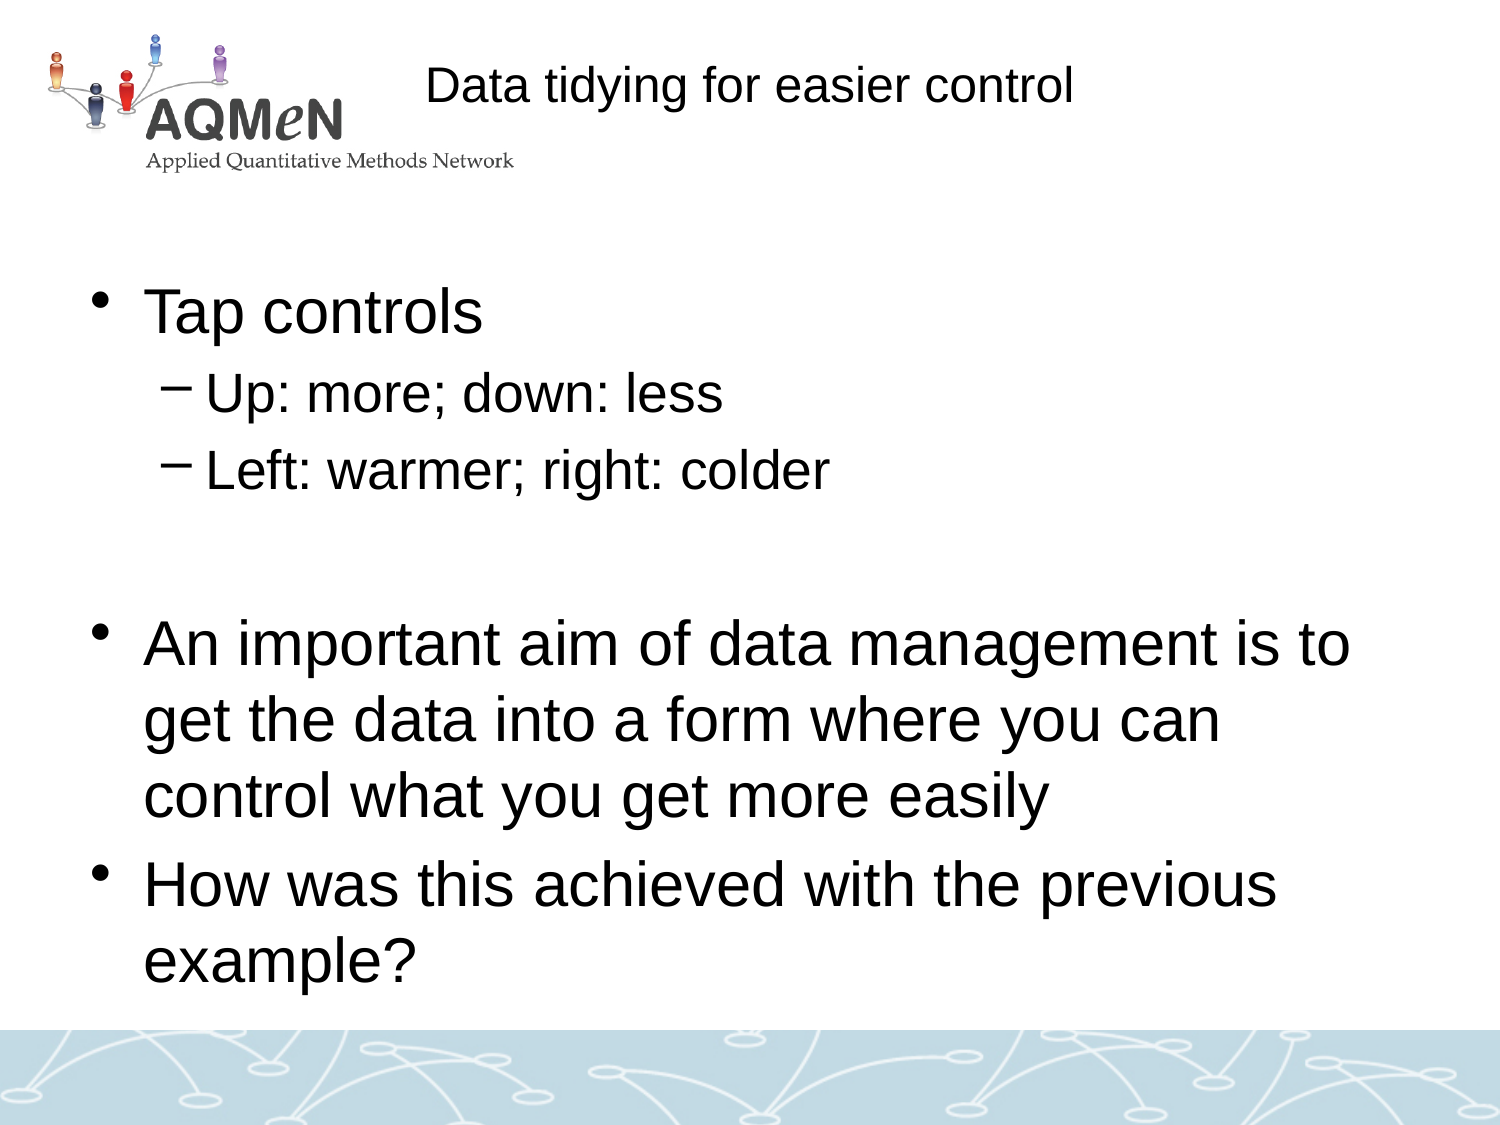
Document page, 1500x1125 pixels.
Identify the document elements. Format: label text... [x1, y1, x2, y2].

picture [47, 34, 514, 173]
picture [0, 1030, 1500, 1125]
list Tap controls Up: more; down: less Left: warmer; right: colder An important aim of data management is to get the data into a form where you can control what you get more easily How was this achieved with the previous example? [75, 262, 1425, 1005]
title Data tidying for easier control [75, 45, 1425, 233]
